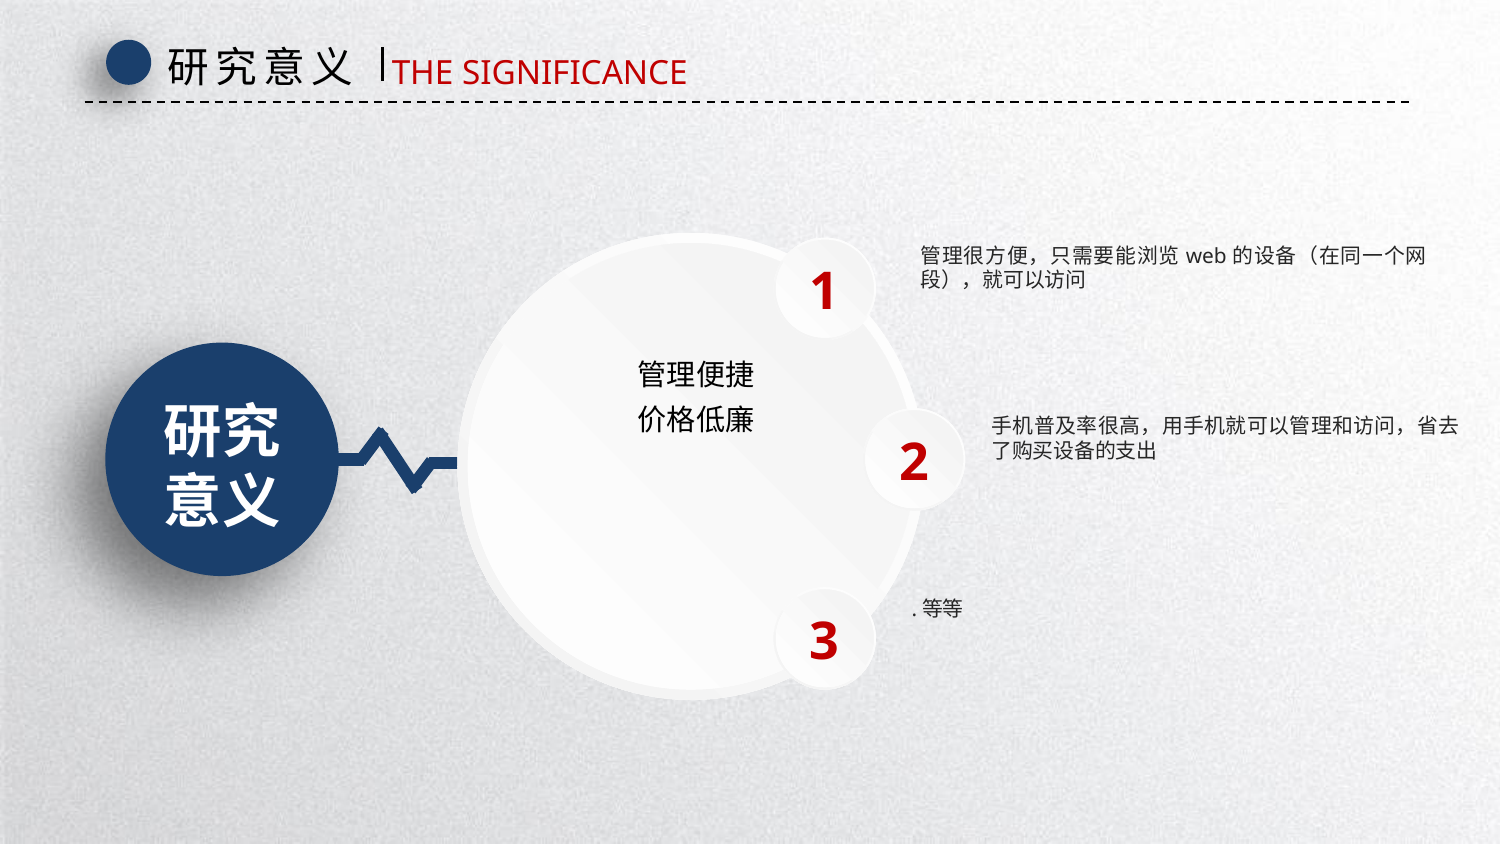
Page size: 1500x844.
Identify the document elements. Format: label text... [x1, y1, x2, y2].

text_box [773, 586, 877, 690]
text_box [457, 232, 925, 701]
text_box [104, 37, 153, 87]
text_box [103, 340, 337, 579]
text_box 手机普及率很高，用手机就可以管理和访问，省去了购买设备的支出 [991, 412, 1460, 463]
text_box THE SIGNIFICANCE [377, 43, 703, 99]
text_box 管理很方便，只需要能浏览web的设备（在同一个网段），就可以访问 [929, 242, 1427, 293]
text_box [289, 429, 452, 491]
picture [0, 0, 1500, 844]
text_box 研究意义 [153, 33, 369, 99]
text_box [773, 237, 877, 341]
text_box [862, 407, 966, 511]
text_box 研究 意义 [163, 394, 281, 535]
text_box .等等 [929, 595, 1427, 621]
